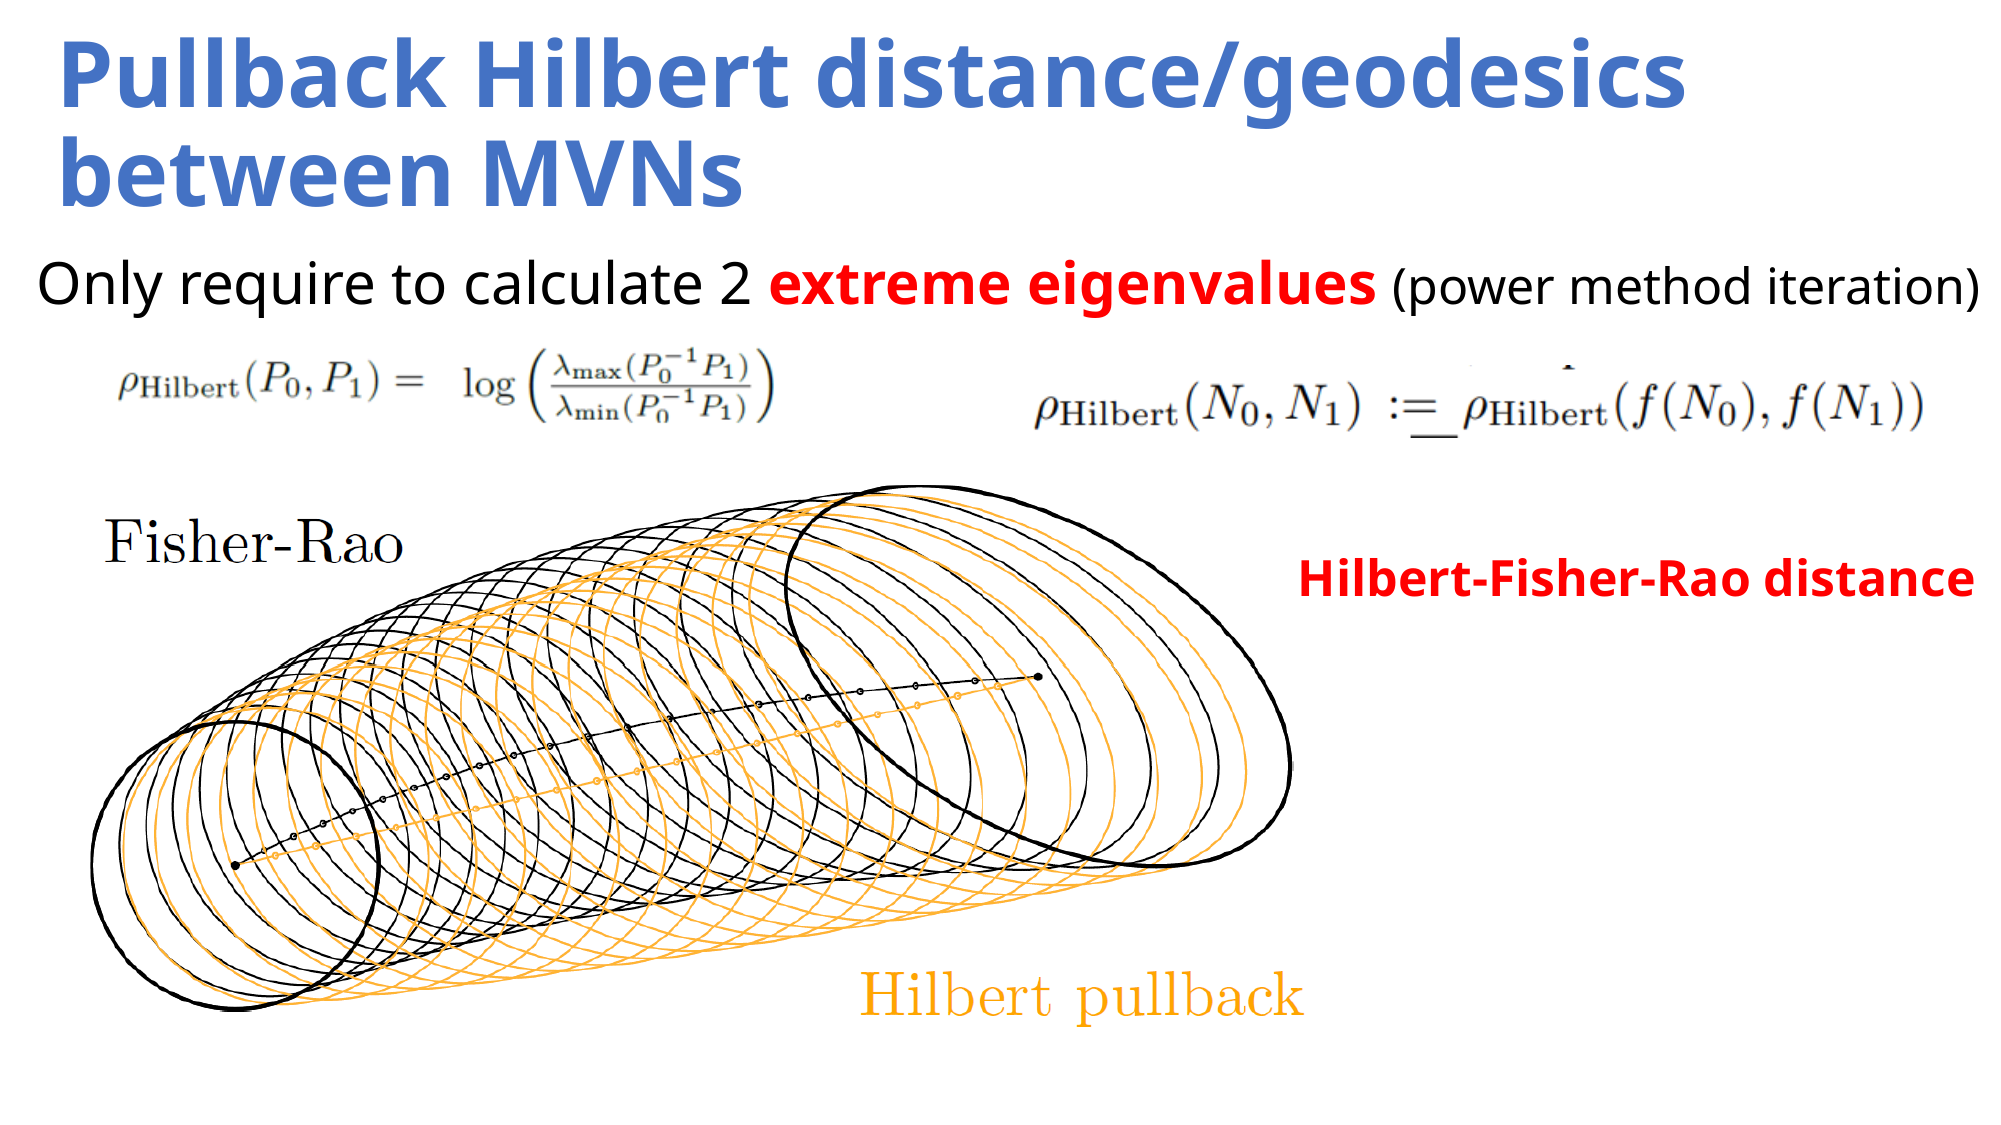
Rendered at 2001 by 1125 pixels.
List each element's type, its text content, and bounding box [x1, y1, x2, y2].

picture [1029, 365, 1929, 438]
picture [460, 341, 785, 431]
text_box Hilbert-Fisher-Rao distance [1341, 539, 1991, 614]
title Pullback Hilbert distance/geodesics between MVNs [41, 18, 2000, 237]
picture [103, 321, 431, 438]
picture [71, 443, 1341, 1045]
text_box Only require to calculate 2 extreme eigenvalues (power method iteration) [22, 238, 1996, 324]
